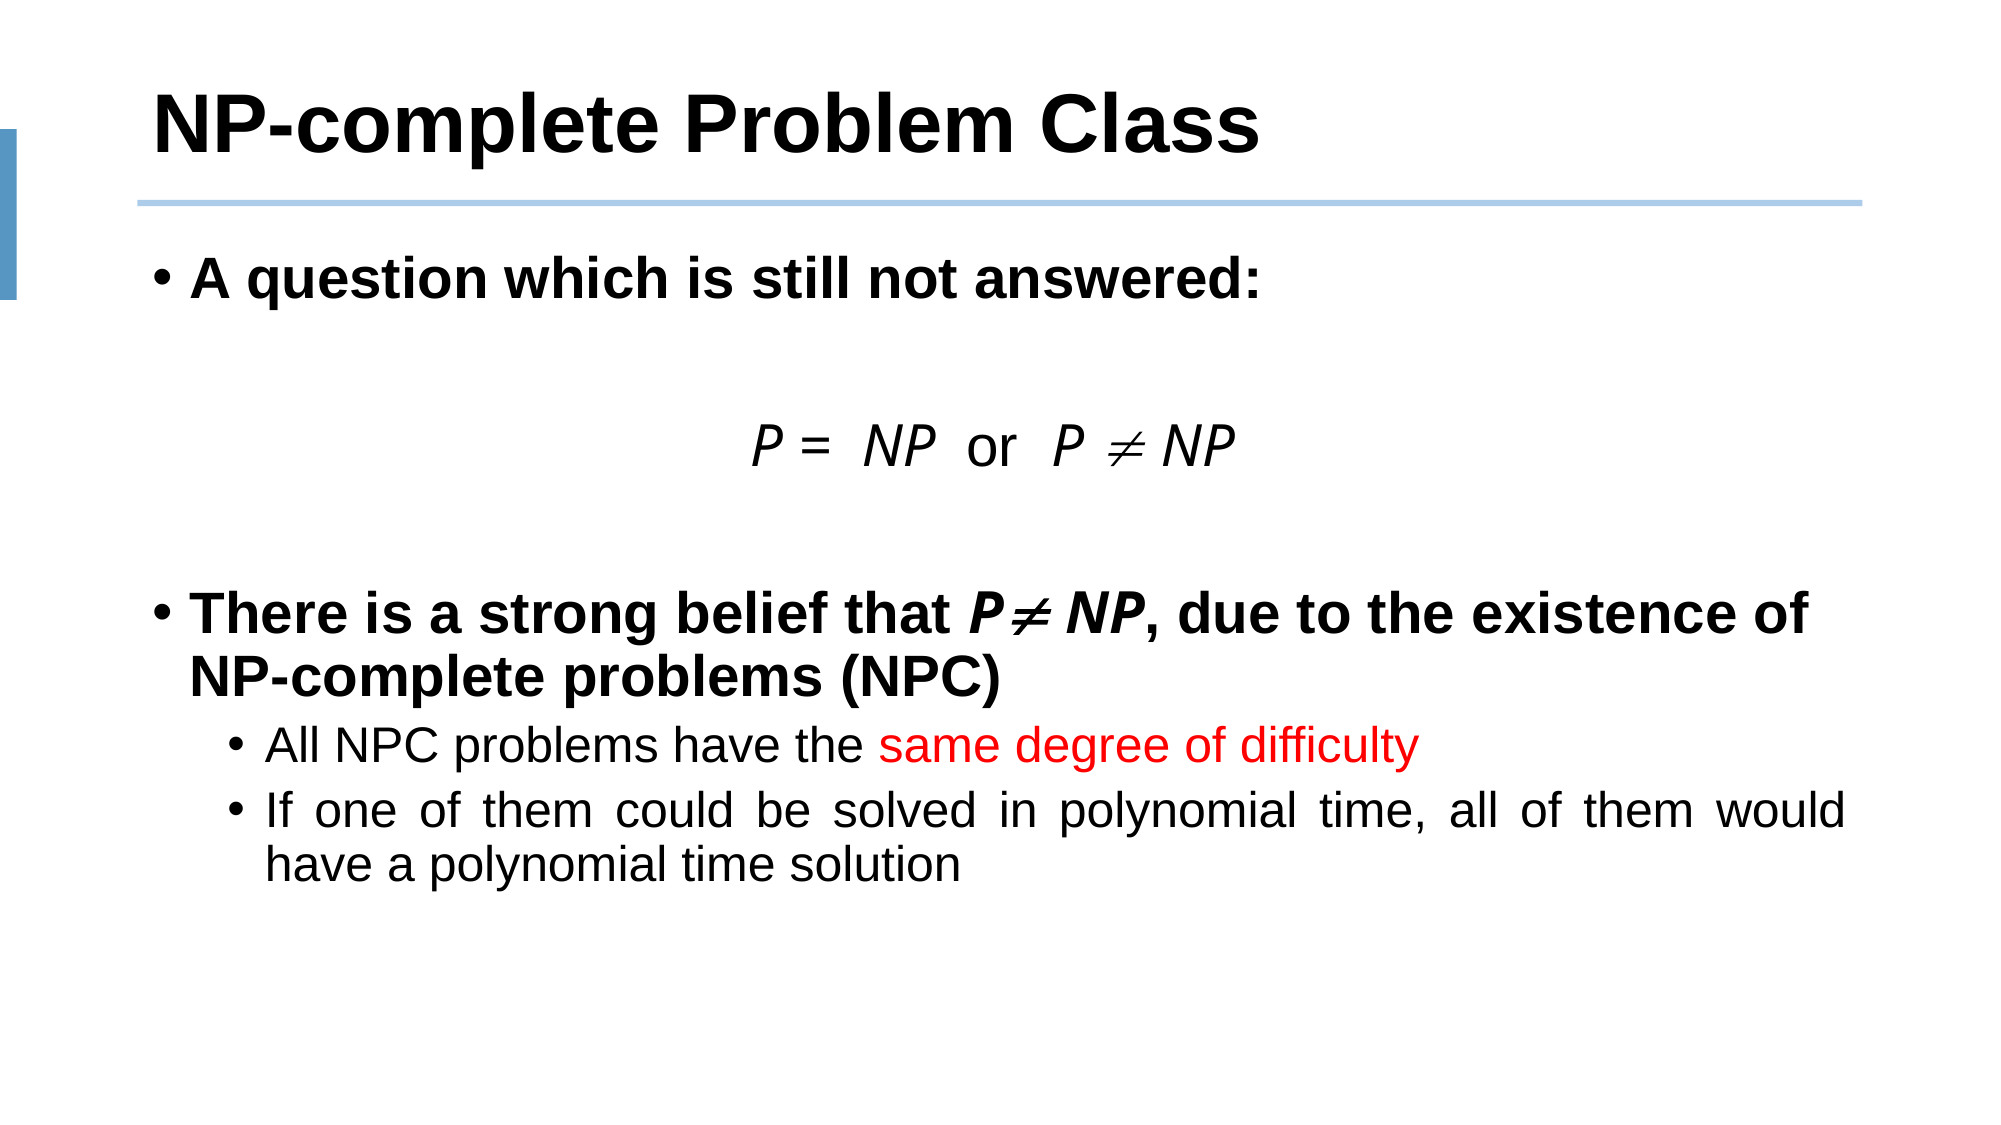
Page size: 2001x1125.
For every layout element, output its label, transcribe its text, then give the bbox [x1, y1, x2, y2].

title NP-complete Problem Class [137, 42, 1863, 208]
list A question which is still not answered: P = NP or P  NP There is a strong belief that P NP, due to the existence of NP-complete problems (NPC) All NPC problems have the same degree of difficulty If one of them could be solved in polynomial time, all of them would have a polynomial time solution [137, 240, 1863, 1014]
